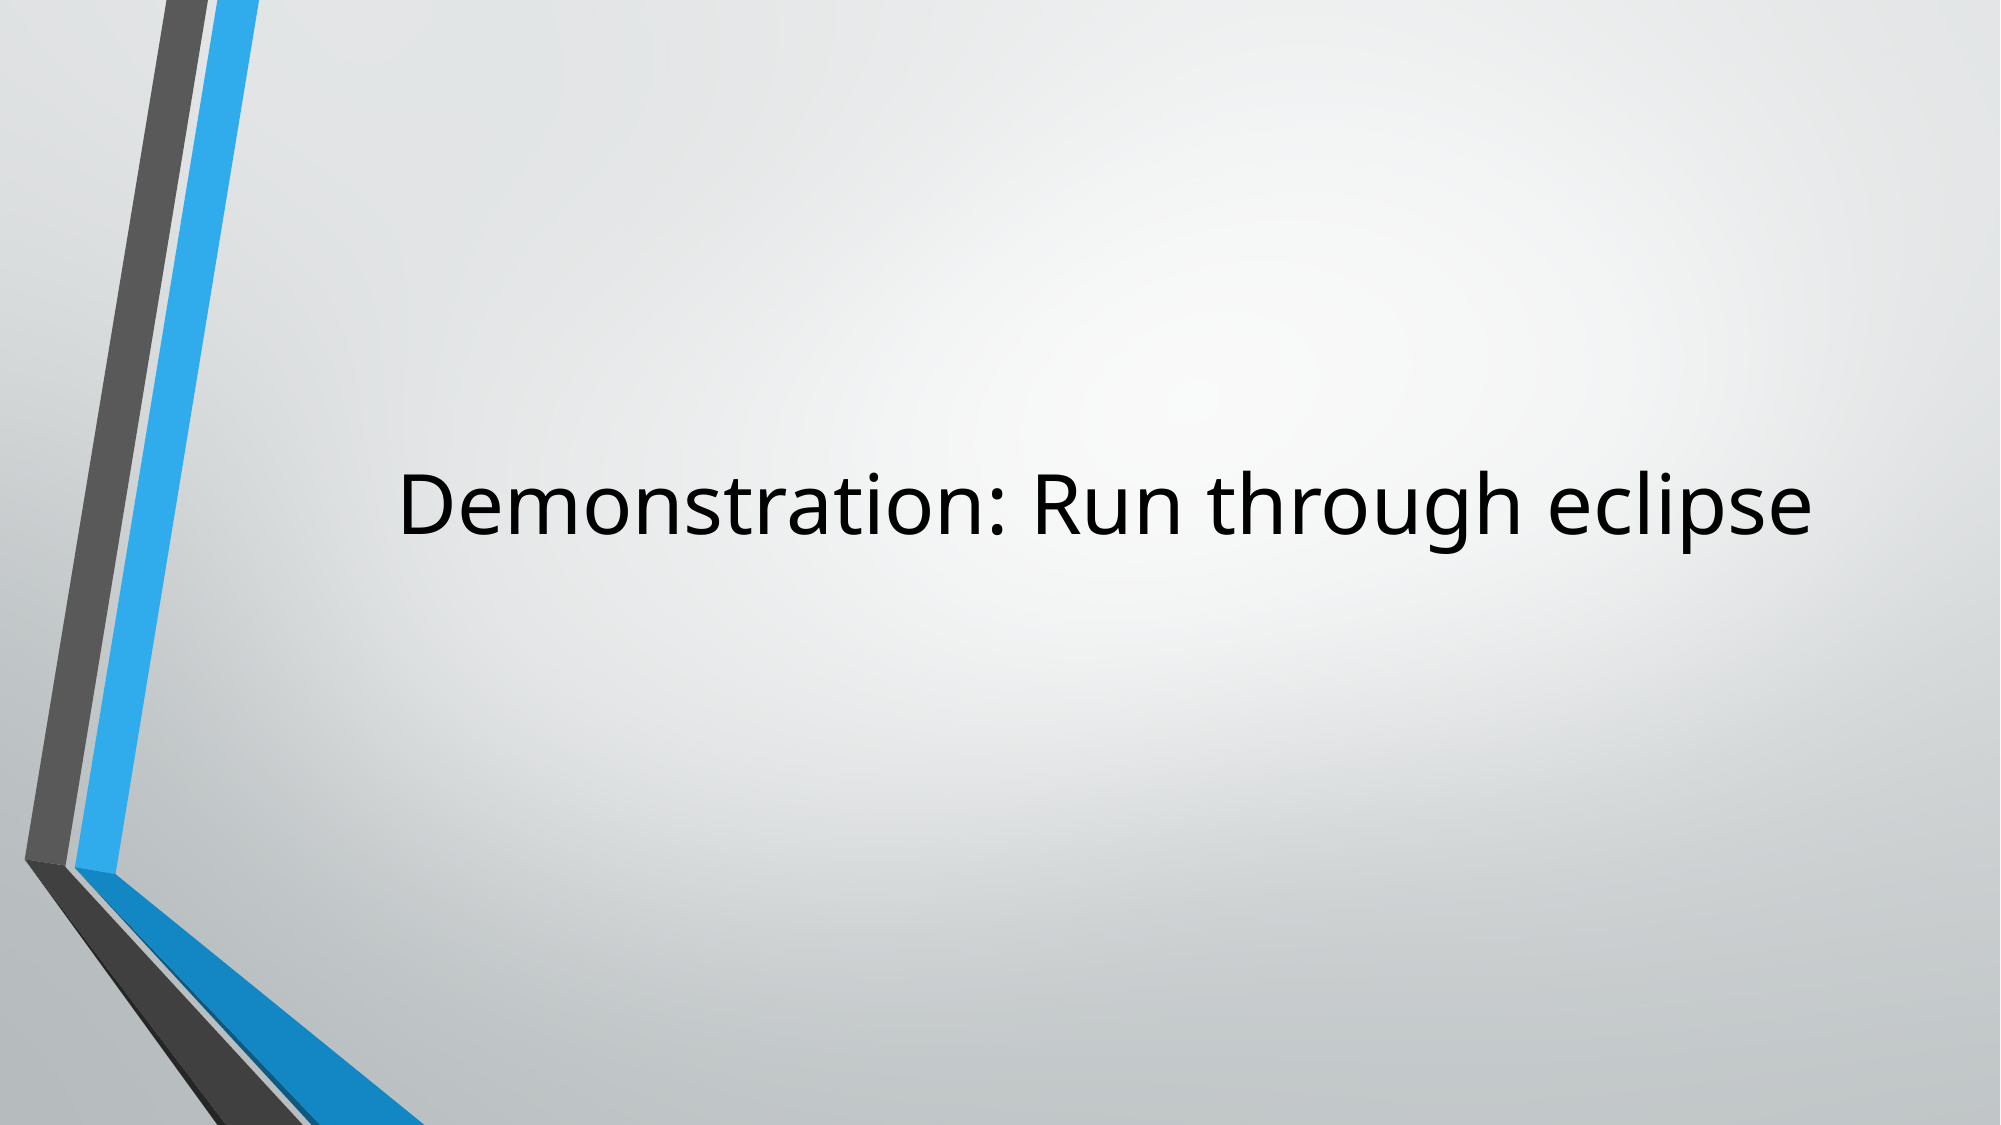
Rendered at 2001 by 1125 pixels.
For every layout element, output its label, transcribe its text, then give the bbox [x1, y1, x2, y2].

title Demonstration: Run through eclipse [244, 392, 1969, 611]
